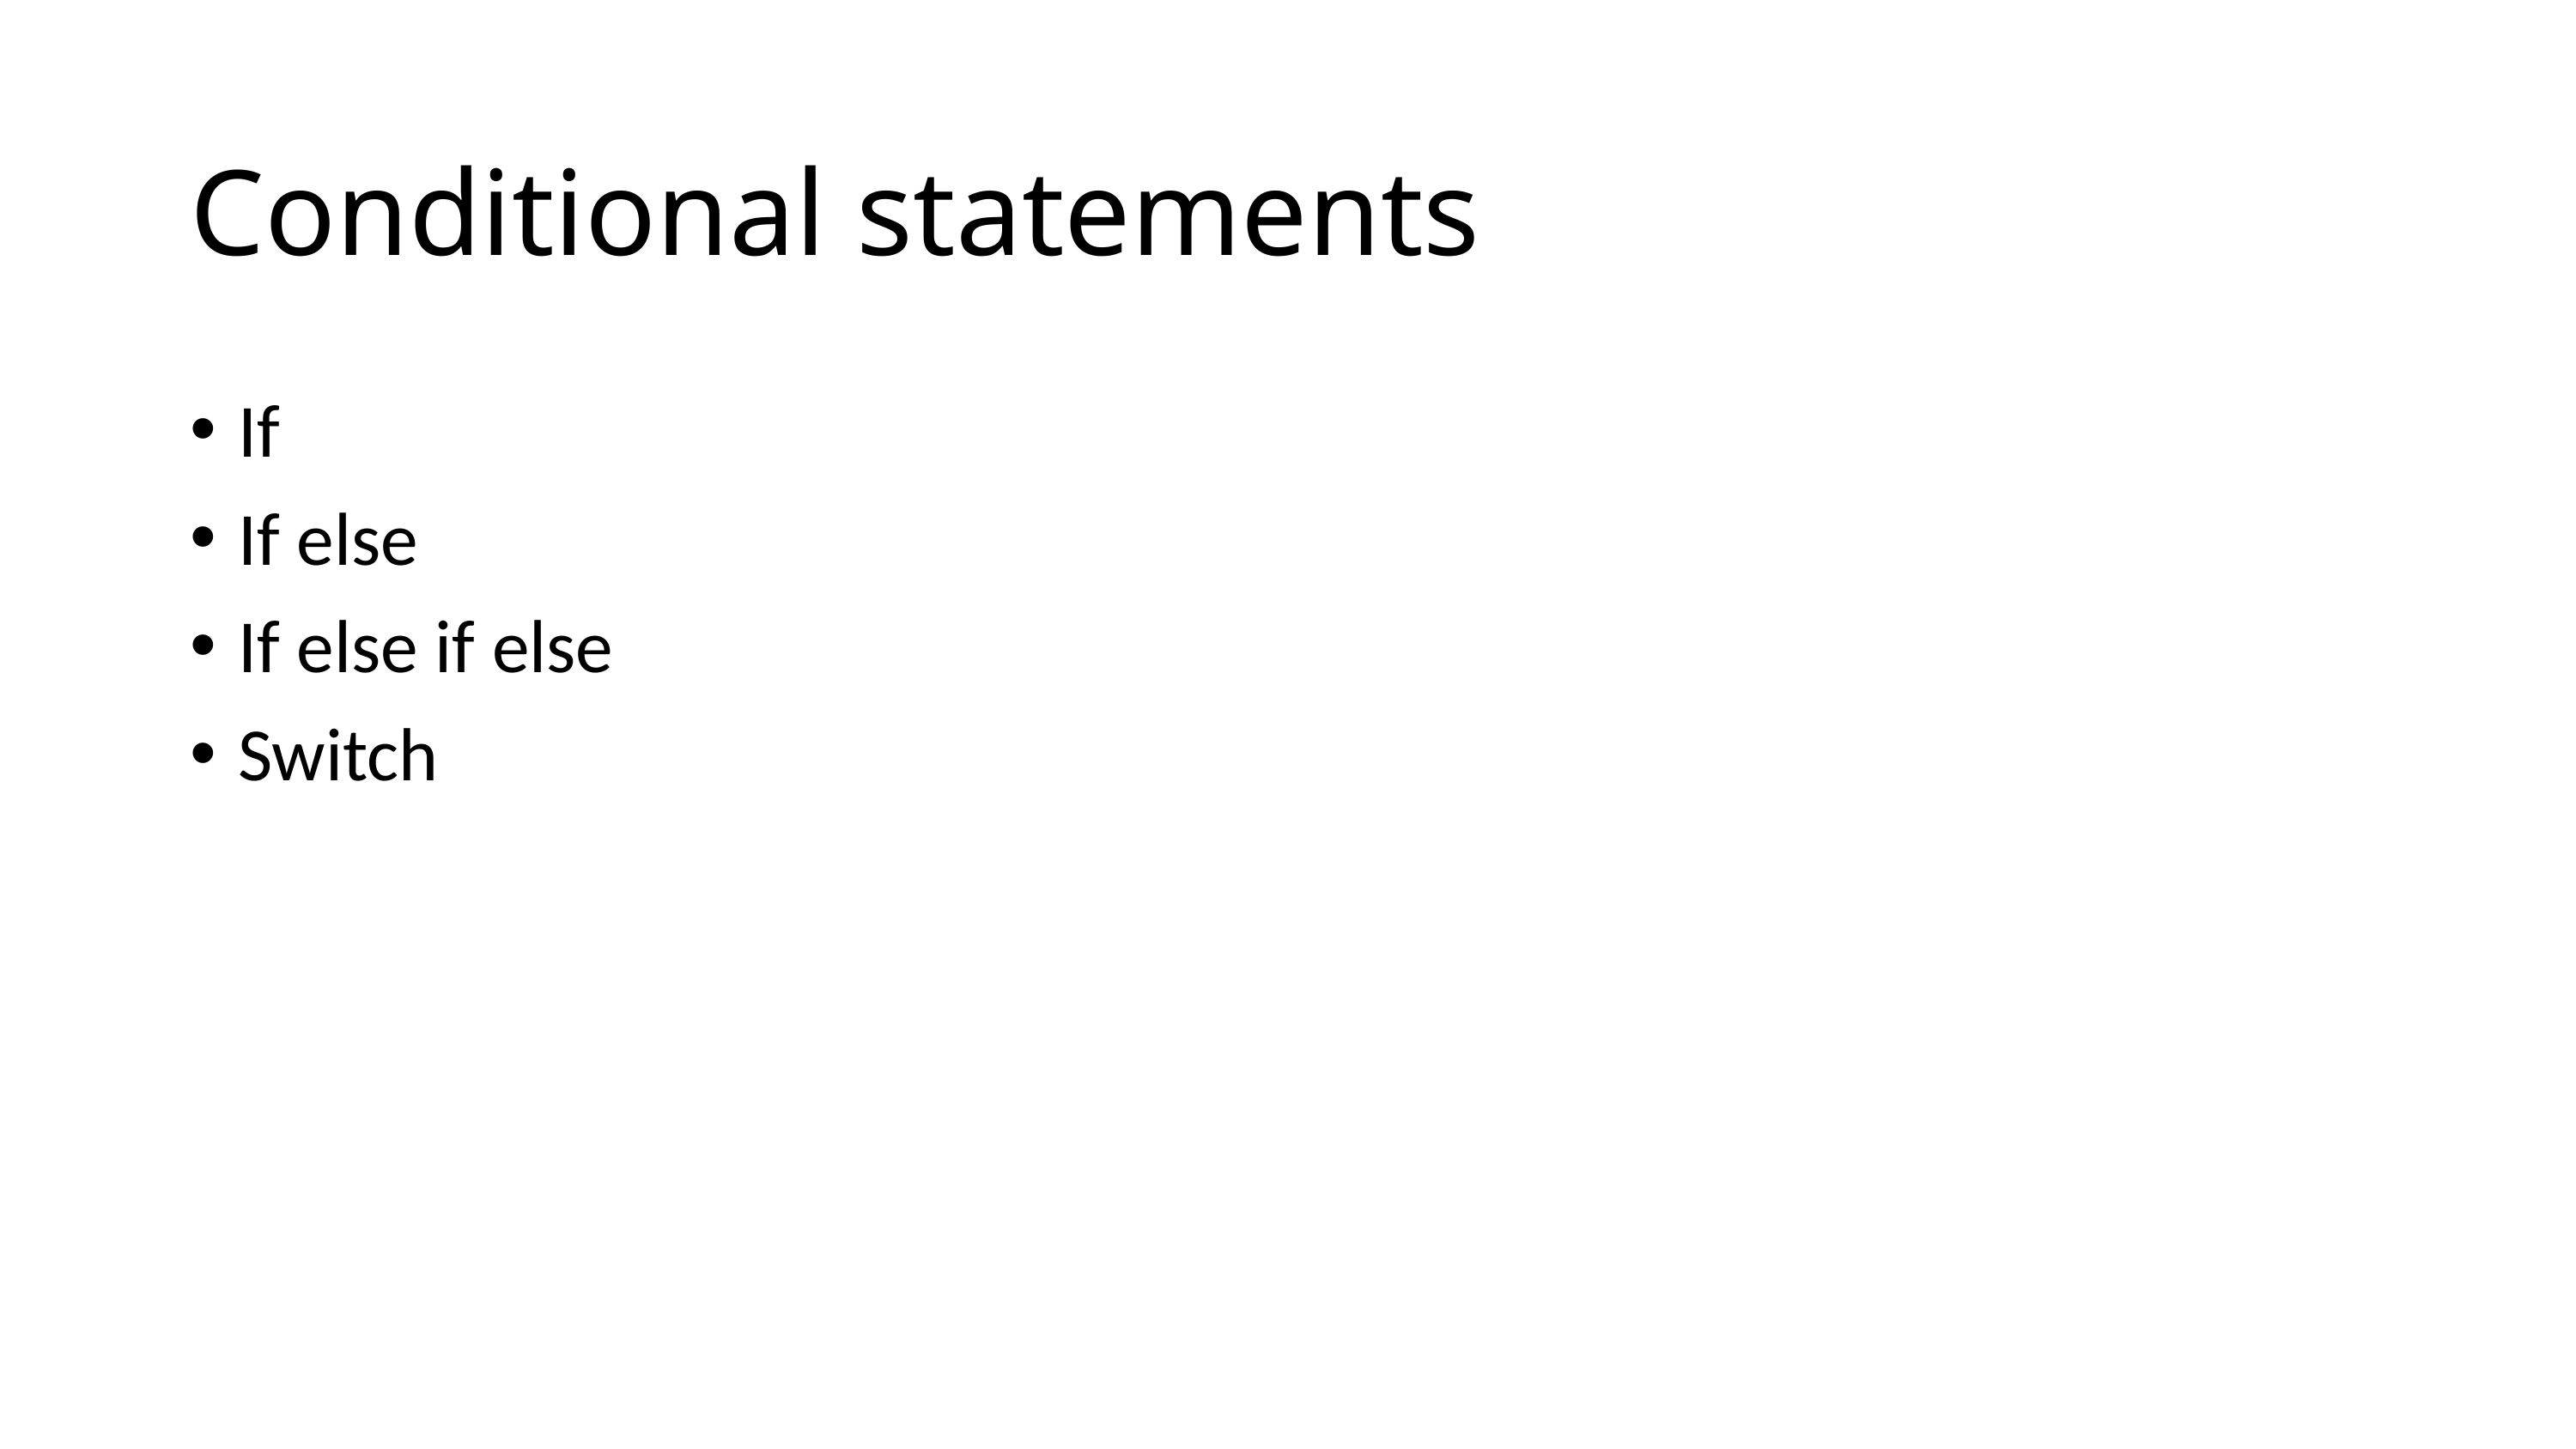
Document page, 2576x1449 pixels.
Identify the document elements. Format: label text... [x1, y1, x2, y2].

list If If else If else if else Switch [177, 385, 2399, 1305]
title Conditional statements [177, 76, 2399, 357]
